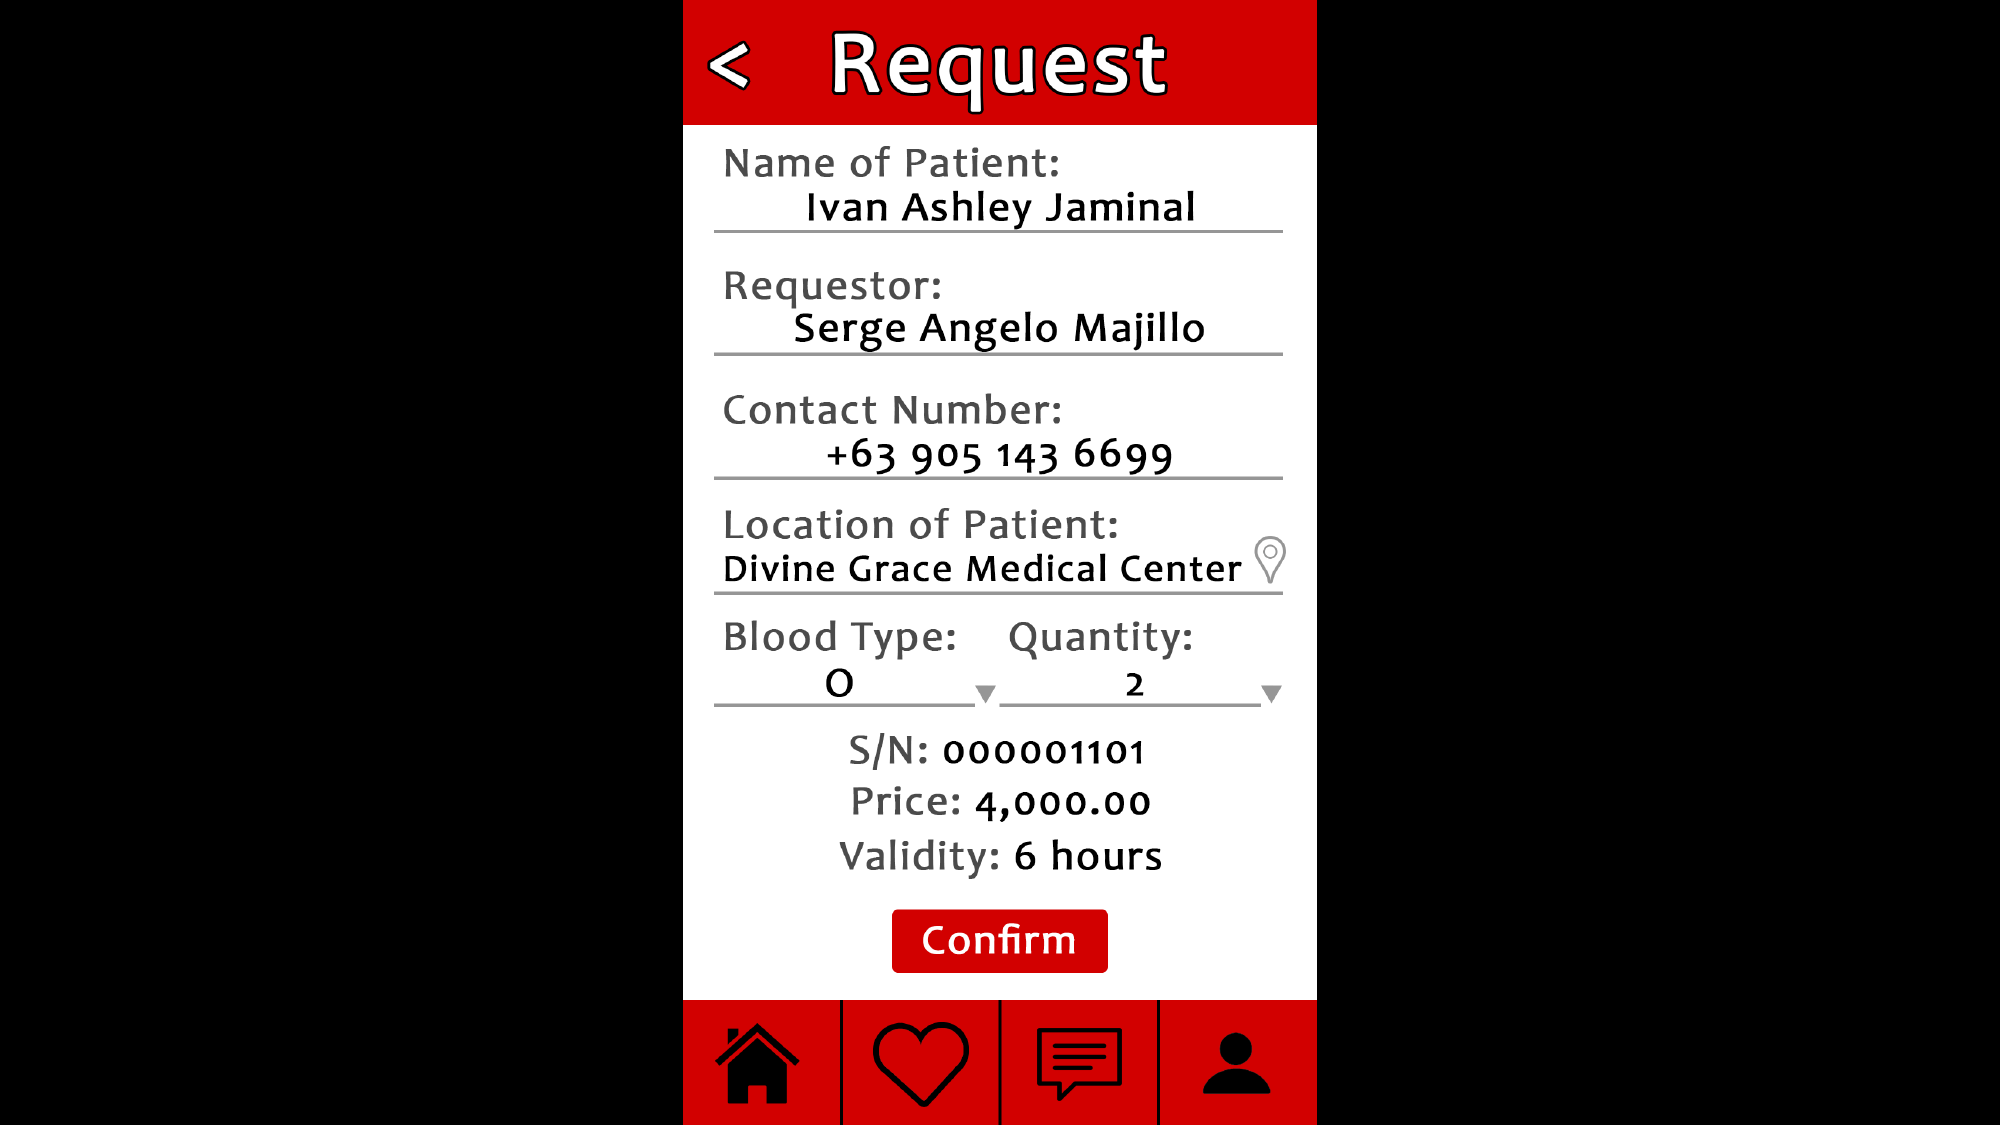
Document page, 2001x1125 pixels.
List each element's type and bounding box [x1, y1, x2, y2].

picture [683, 0, 1317, 1125]
